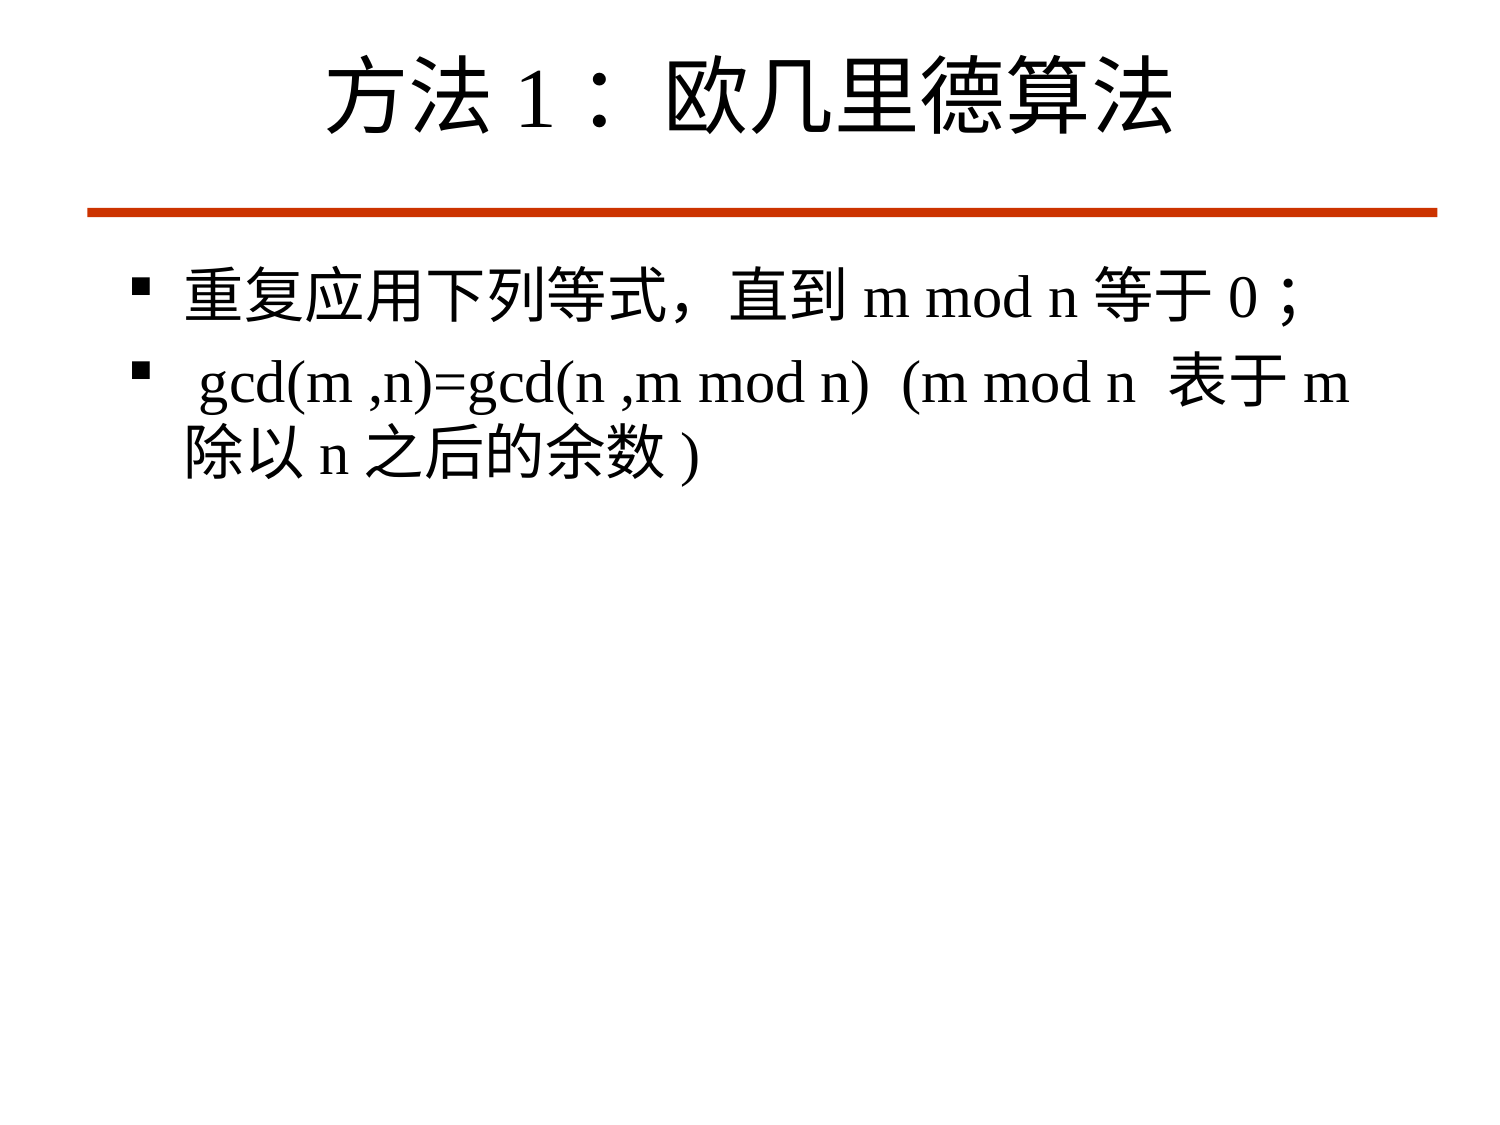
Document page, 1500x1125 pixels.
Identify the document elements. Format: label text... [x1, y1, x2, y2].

list 重复应用下列等式，直到m mod n等于0； gcd(m ,n)=gcd(n ,m mod n) (m mod n 表于m除以n之后的余数) [112, 249, 1388, 1000]
title 方法1：欧几里德算法 [112, 0, 1388, 188]
